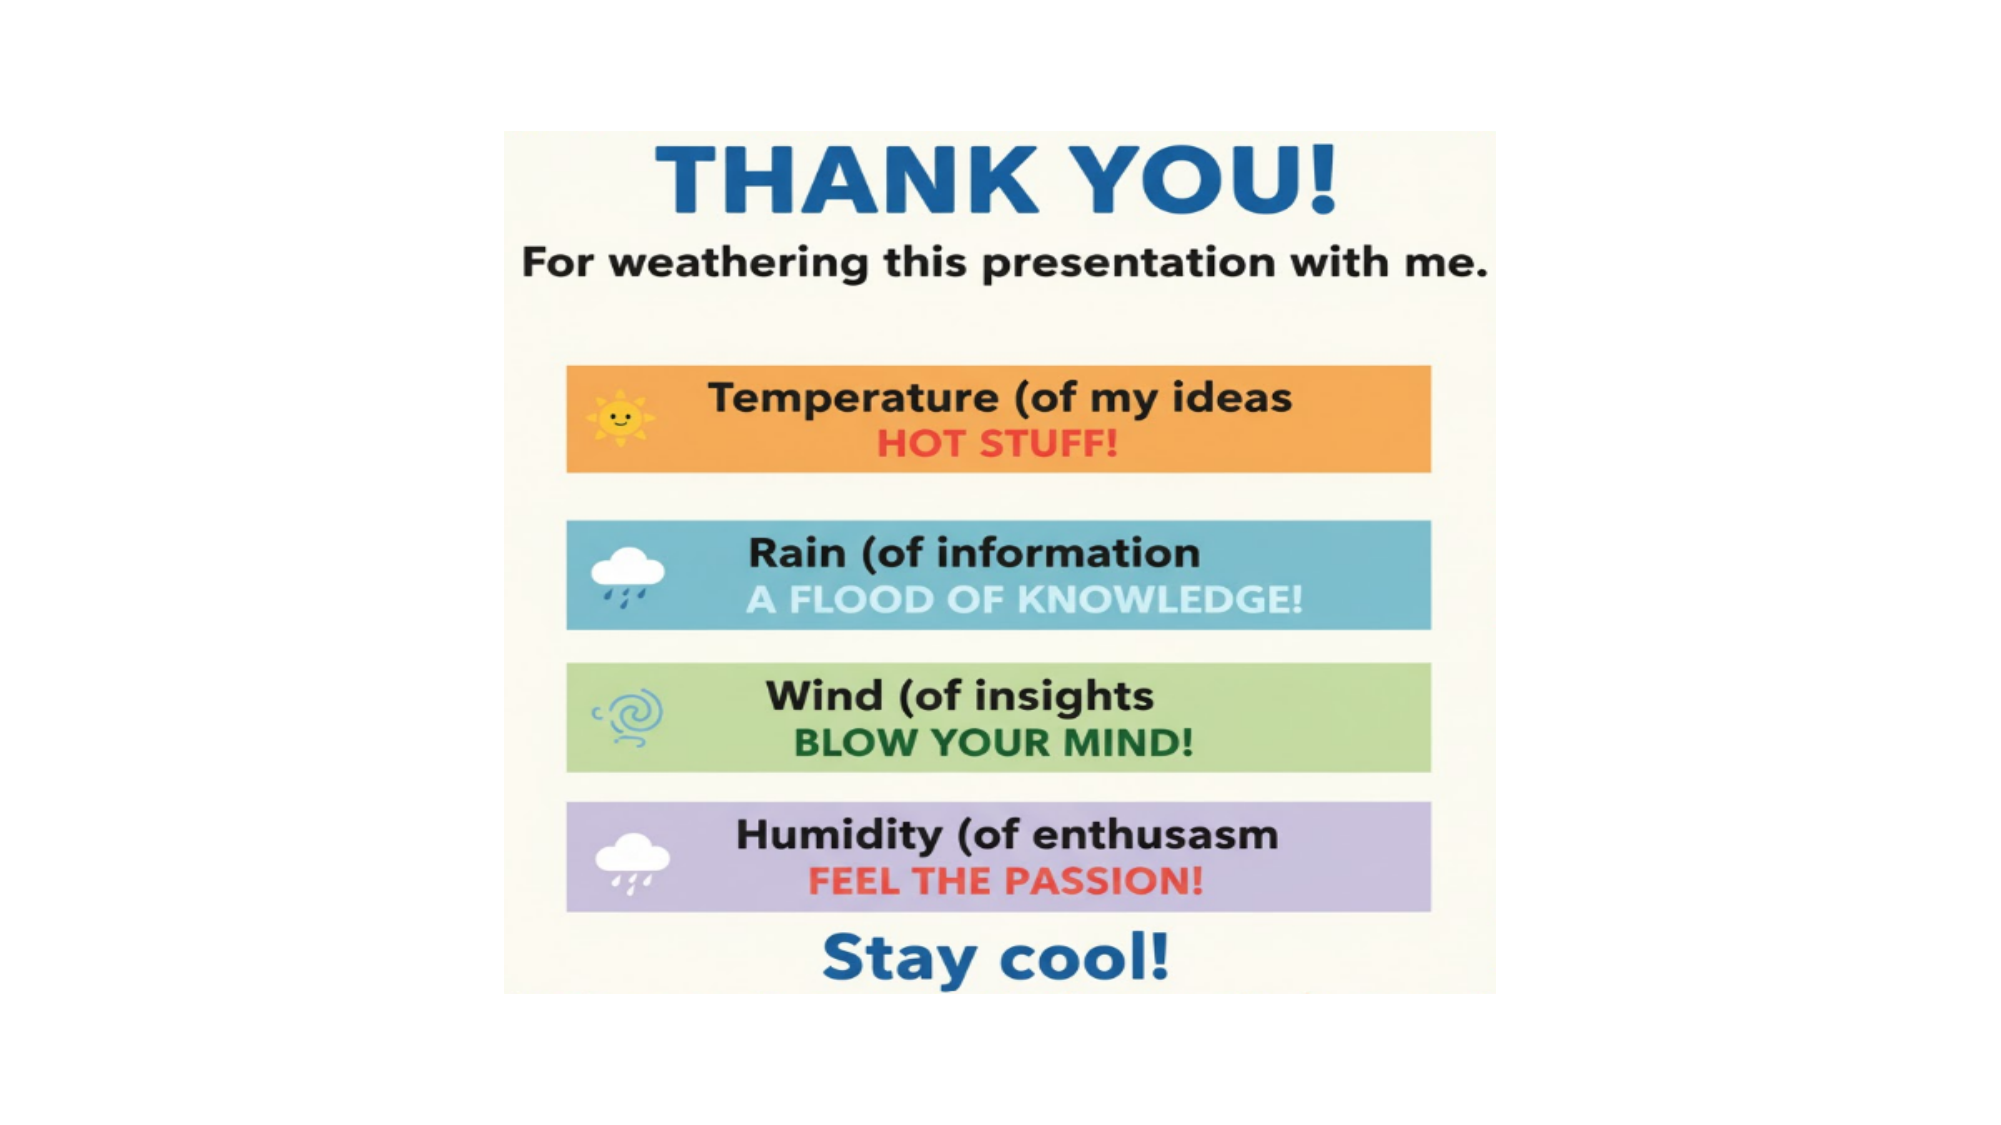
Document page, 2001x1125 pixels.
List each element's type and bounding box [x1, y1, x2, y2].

picture [503, 130, 1496, 995]
